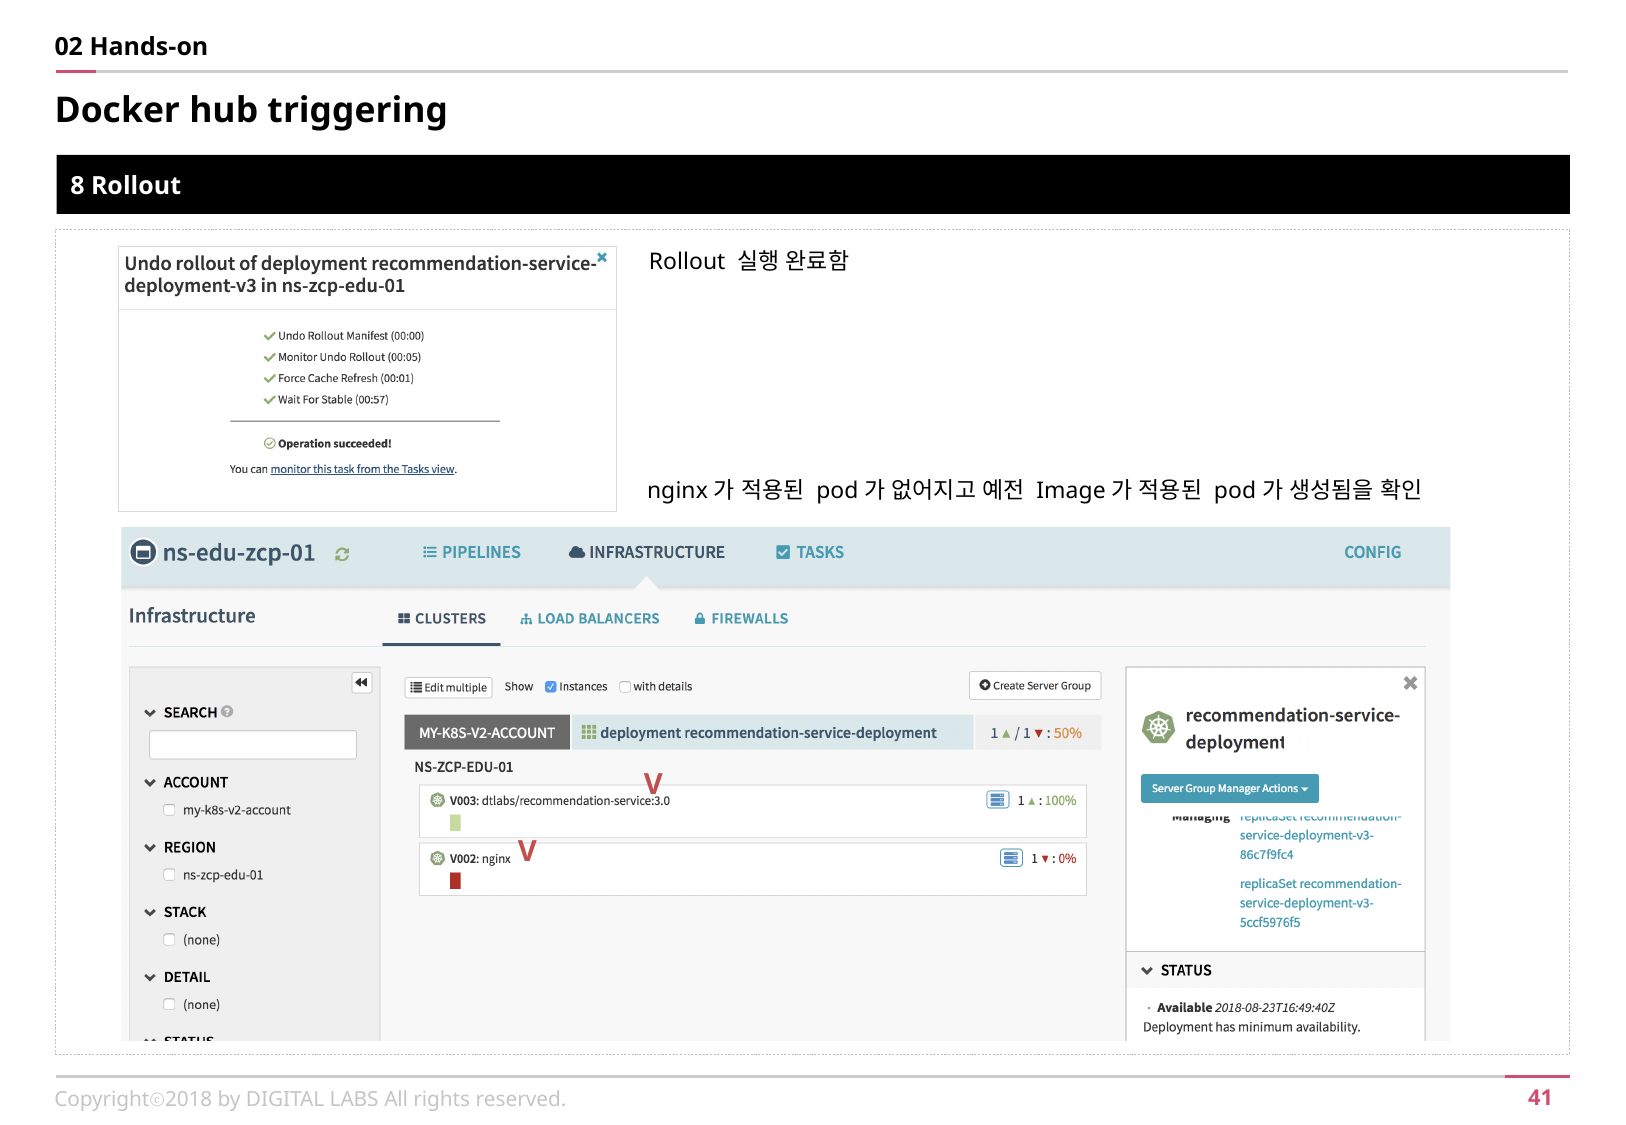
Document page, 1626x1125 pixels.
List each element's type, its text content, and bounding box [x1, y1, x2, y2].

picture [118, 246, 617, 513]
footer Copyrightⓒ2018 by DIGITAL LABS All rights reserved. [39, 1072, 895, 1124]
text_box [121, 526, 1451, 1041]
list 8 Rollout [56, 154, 1570, 214]
text_box nginx가 적용된 pod가 없어지고 예전 Image가 적용된 pod가 생성됨을 확인 [632, 467, 1438, 510]
list Docker hub triggering [40, 79, 1569, 144]
list 02 Hands-on [40, 30, 937, 78]
text_box Rollout 실행 완료함 [634, 239, 865, 282]
